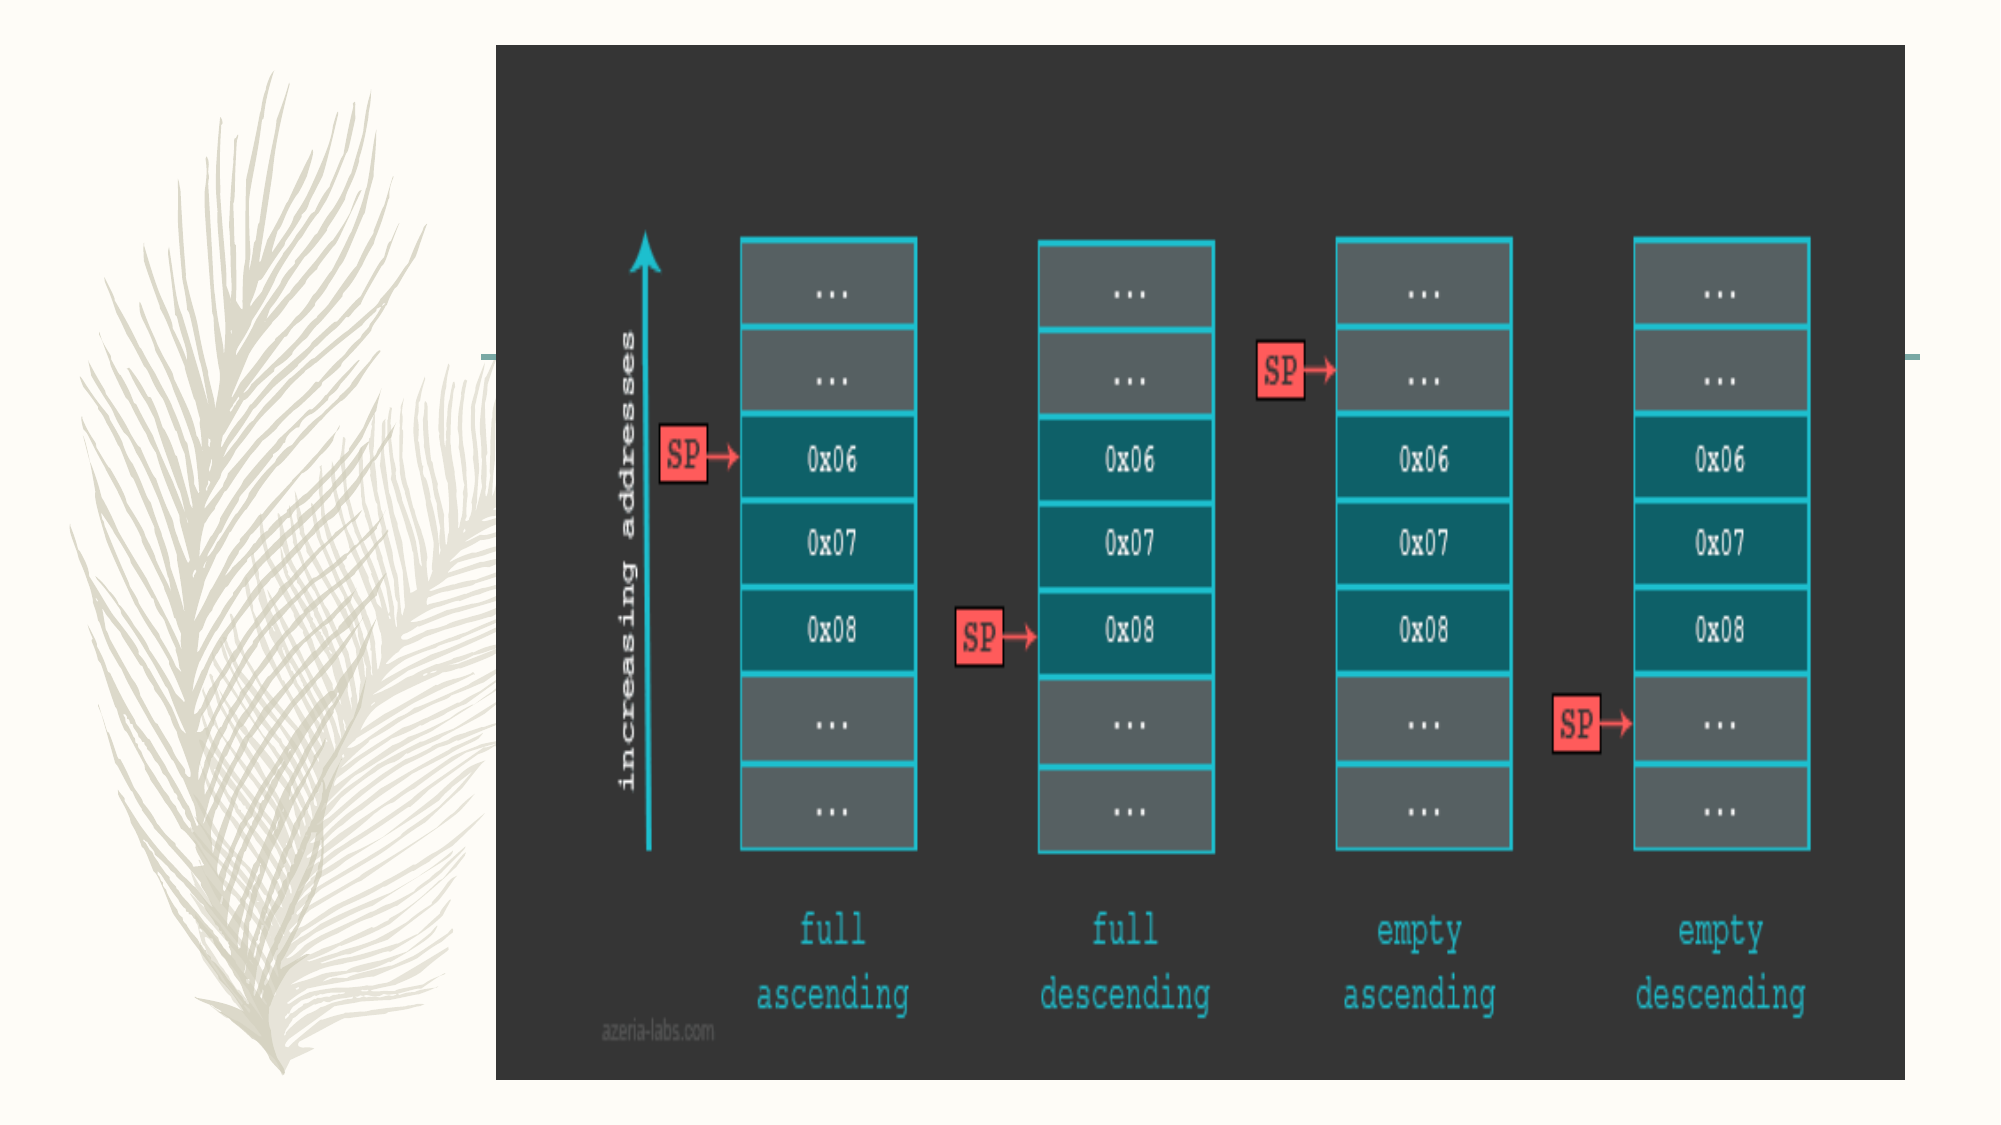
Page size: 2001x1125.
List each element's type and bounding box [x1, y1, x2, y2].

list [496, 44, 1906, 1080]
